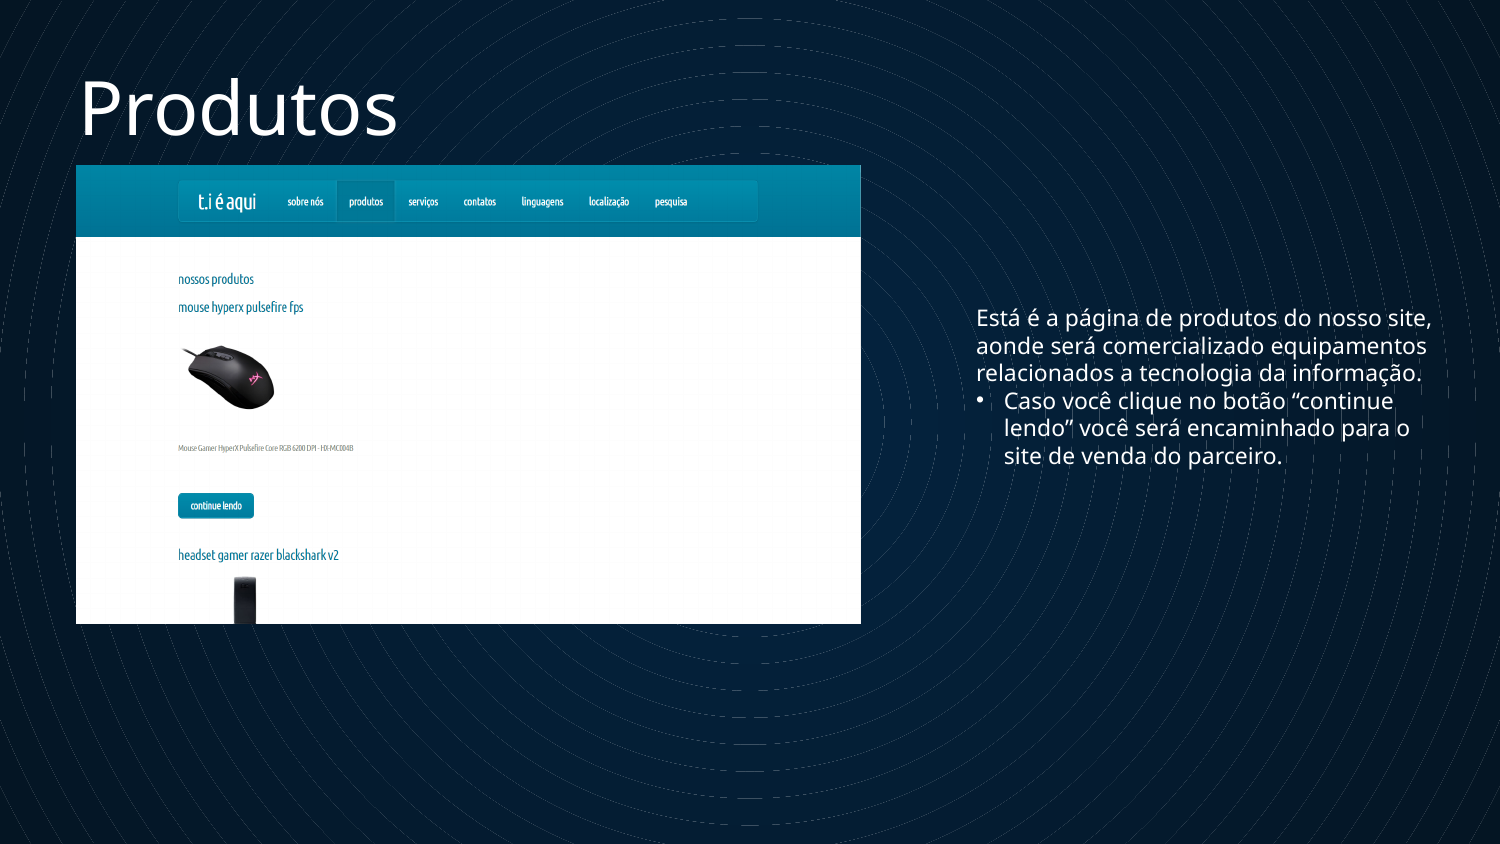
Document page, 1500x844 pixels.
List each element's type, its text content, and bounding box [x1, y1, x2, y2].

picture [238, 198, 242, 212]
picture [540, 200, 551, 207]
picture [75, 238, 861, 624]
subtitle Está é a página de produtos do nosso site, aonde será comercializado equipamentos relacionados a tecnologia da informação. Caso você clique no botão “continue lendo” você será encaminhado para o site de venda do parceiro. [885, 289, 1454, 724]
title Produtos [63, 66, 857, 166]
